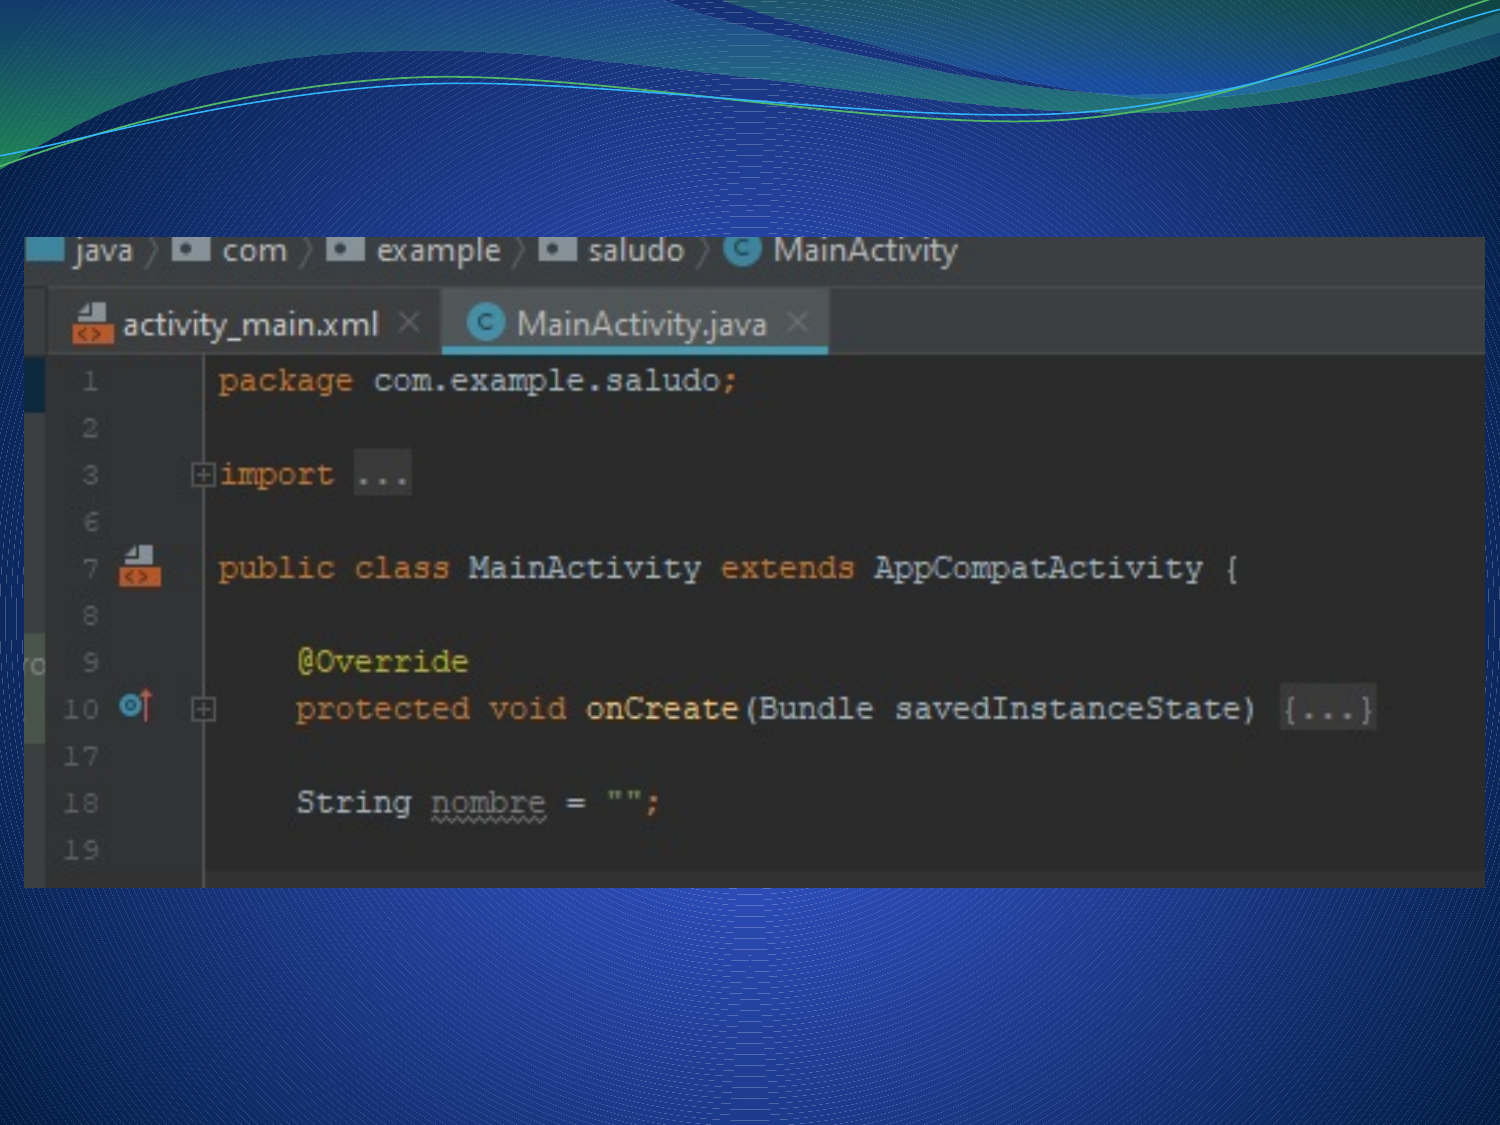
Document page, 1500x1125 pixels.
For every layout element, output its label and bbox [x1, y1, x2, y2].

picture [24, 237, 1485, 888]
